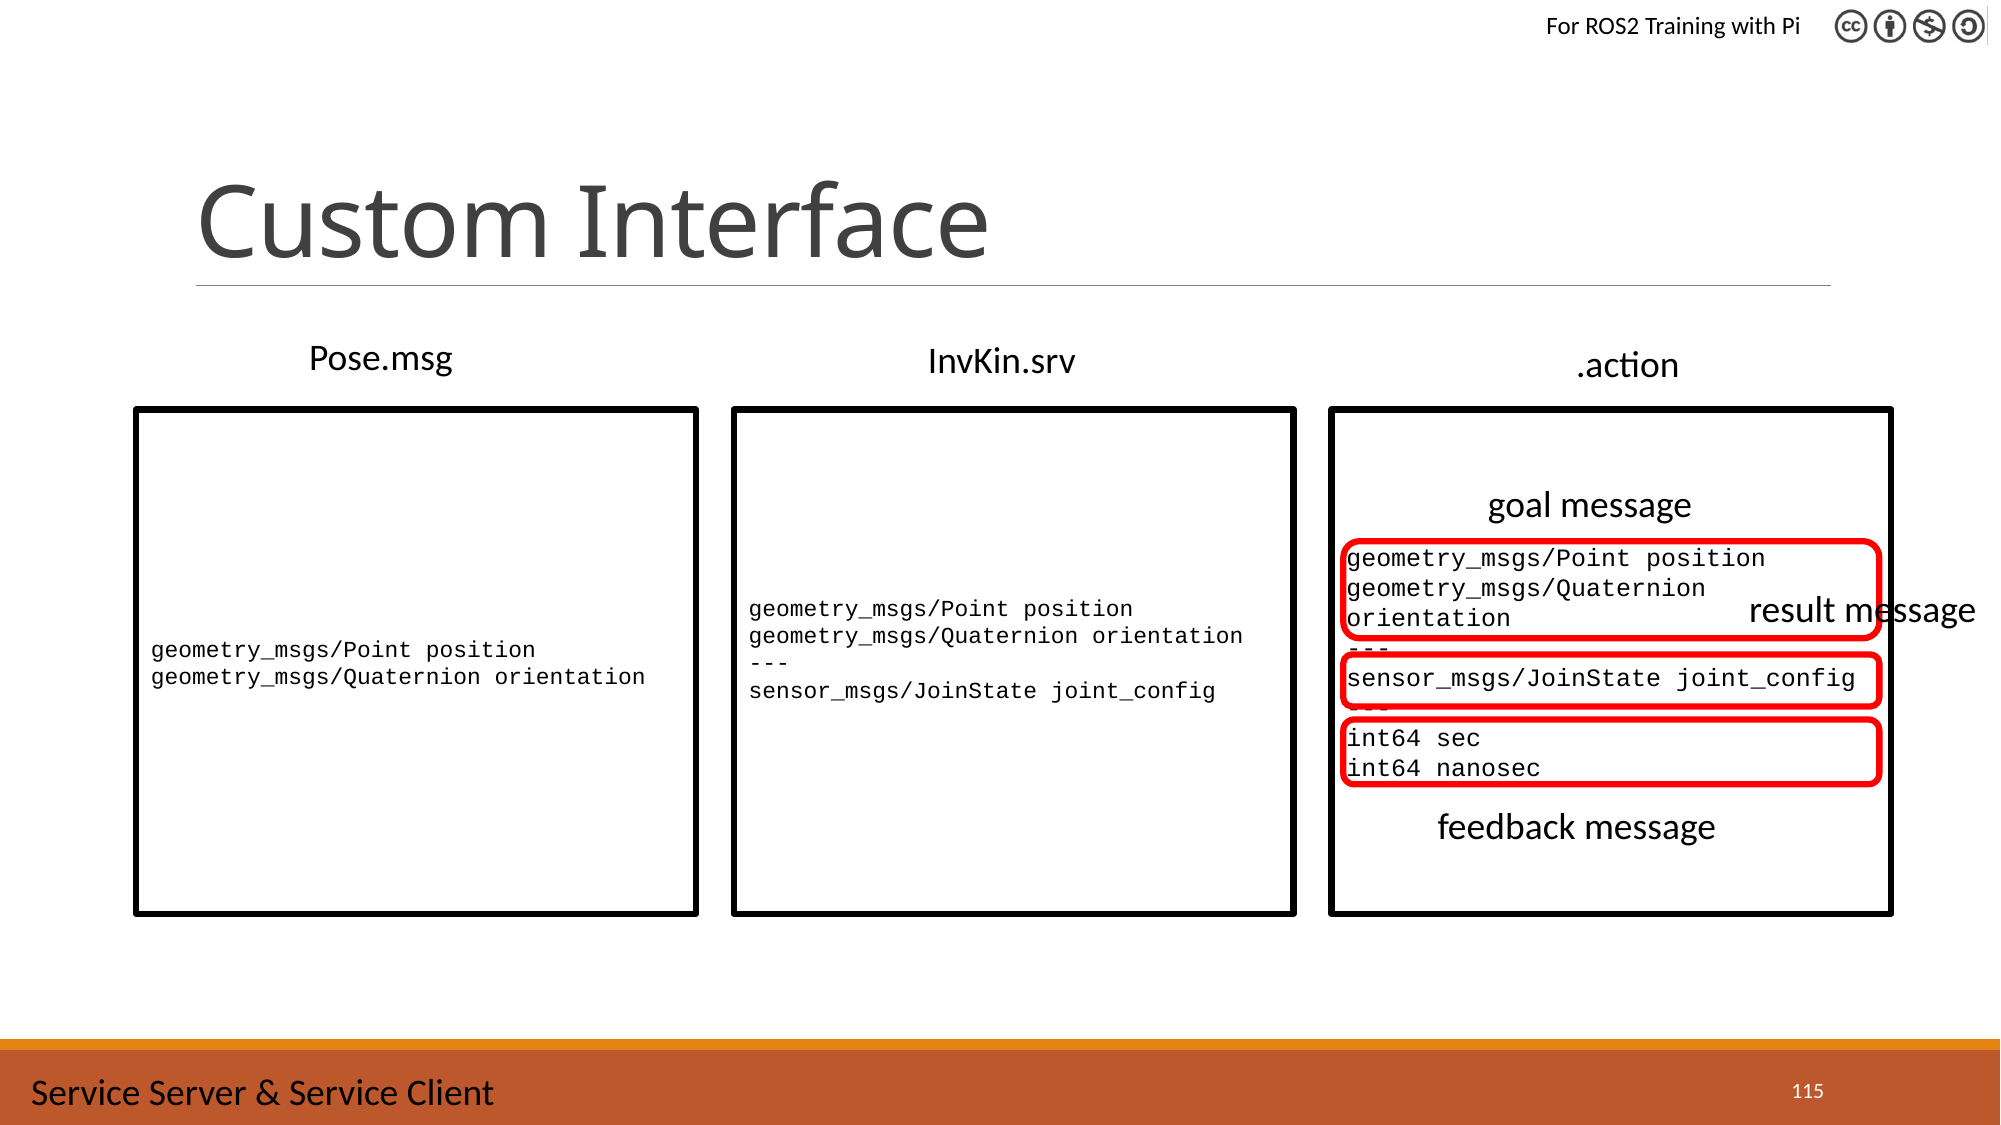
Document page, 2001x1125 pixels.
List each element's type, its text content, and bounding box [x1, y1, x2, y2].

text_box result message [1734, 577, 2000, 638]
text_box Pose.msg [294, 325, 534, 386]
text_box InvKin.srv [913, 328, 1268, 388]
text_box [1341, 718, 1881, 786]
title Custom Interface [180, 47, 1830, 285]
picture [1828, 6, 2001, 46]
text_box feedback message [1422, 794, 1796, 855]
text_box [1341, 653, 1881, 708]
text_box Service Server & Service Client [16, 1060, 670, 1121]
text_box .action [1561, 332, 1729, 393]
text_box geometry_msgs/Point position geometry_msgs/Quaternion orientation [135, 408, 697, 915]
text_box [1342, 539, 1881, 640]
text_box geometry_msgs/Point position geometry_msgs/Quaternion orientation --- sensor_msgs/JoinState joint_config [732, 408, 1295, 915]
text_box geometry_msgs/Point position geometry_msgs/Quaternion orientation --- sensor_msgs/JoinState joint_config --- int64 sec int64 nanosec [1330, 408, 1893, 915]
text_box For ROS2 Training with Pi [1531, 1, 1889, 47]
text_box goal message [1473, 472, 1775, 533]
slide_number 115 [1624, 1059, 1840, 1120]
